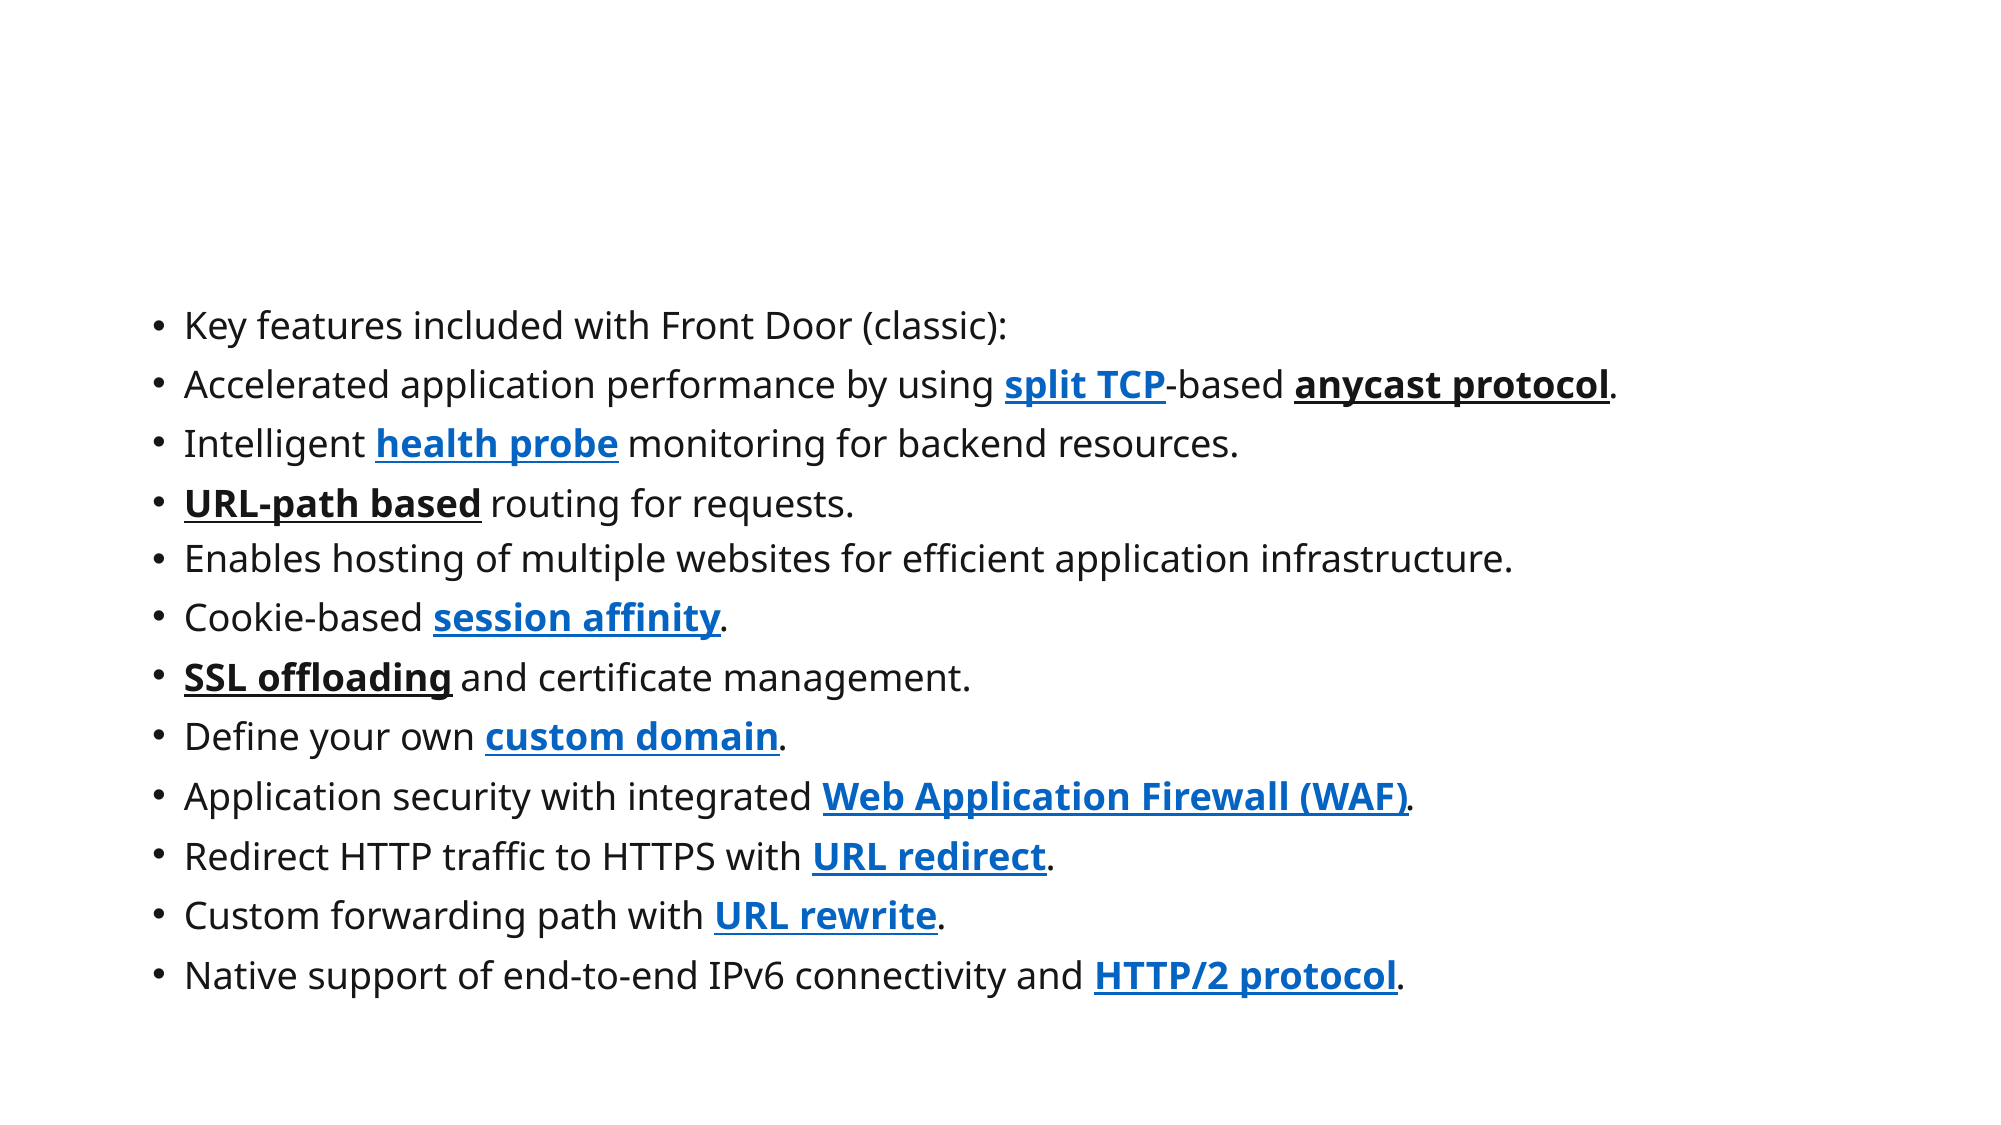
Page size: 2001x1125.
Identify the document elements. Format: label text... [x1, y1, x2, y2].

list Key features included with Front Door (classic): Accelerated application performance by using split TCP-based anycast protocol. Intelligent health probe monitoring for backend resources. URL-path based routing for requests. Enables hosting of multiple websites for efficient application infrastructure. Cookie-based session affinity. SSL offloading and certificate management. Define your own custom domain. Application security with integrated Web Application Firewall (WAF). Redirect HTTP traffic to HTTPS with URL redirect. Custom forwarding path with URL rewrite. Native support of end-to-end IPv6 connectivity and HTTP/2 protocol. [137, 299, 1863, 1014]
